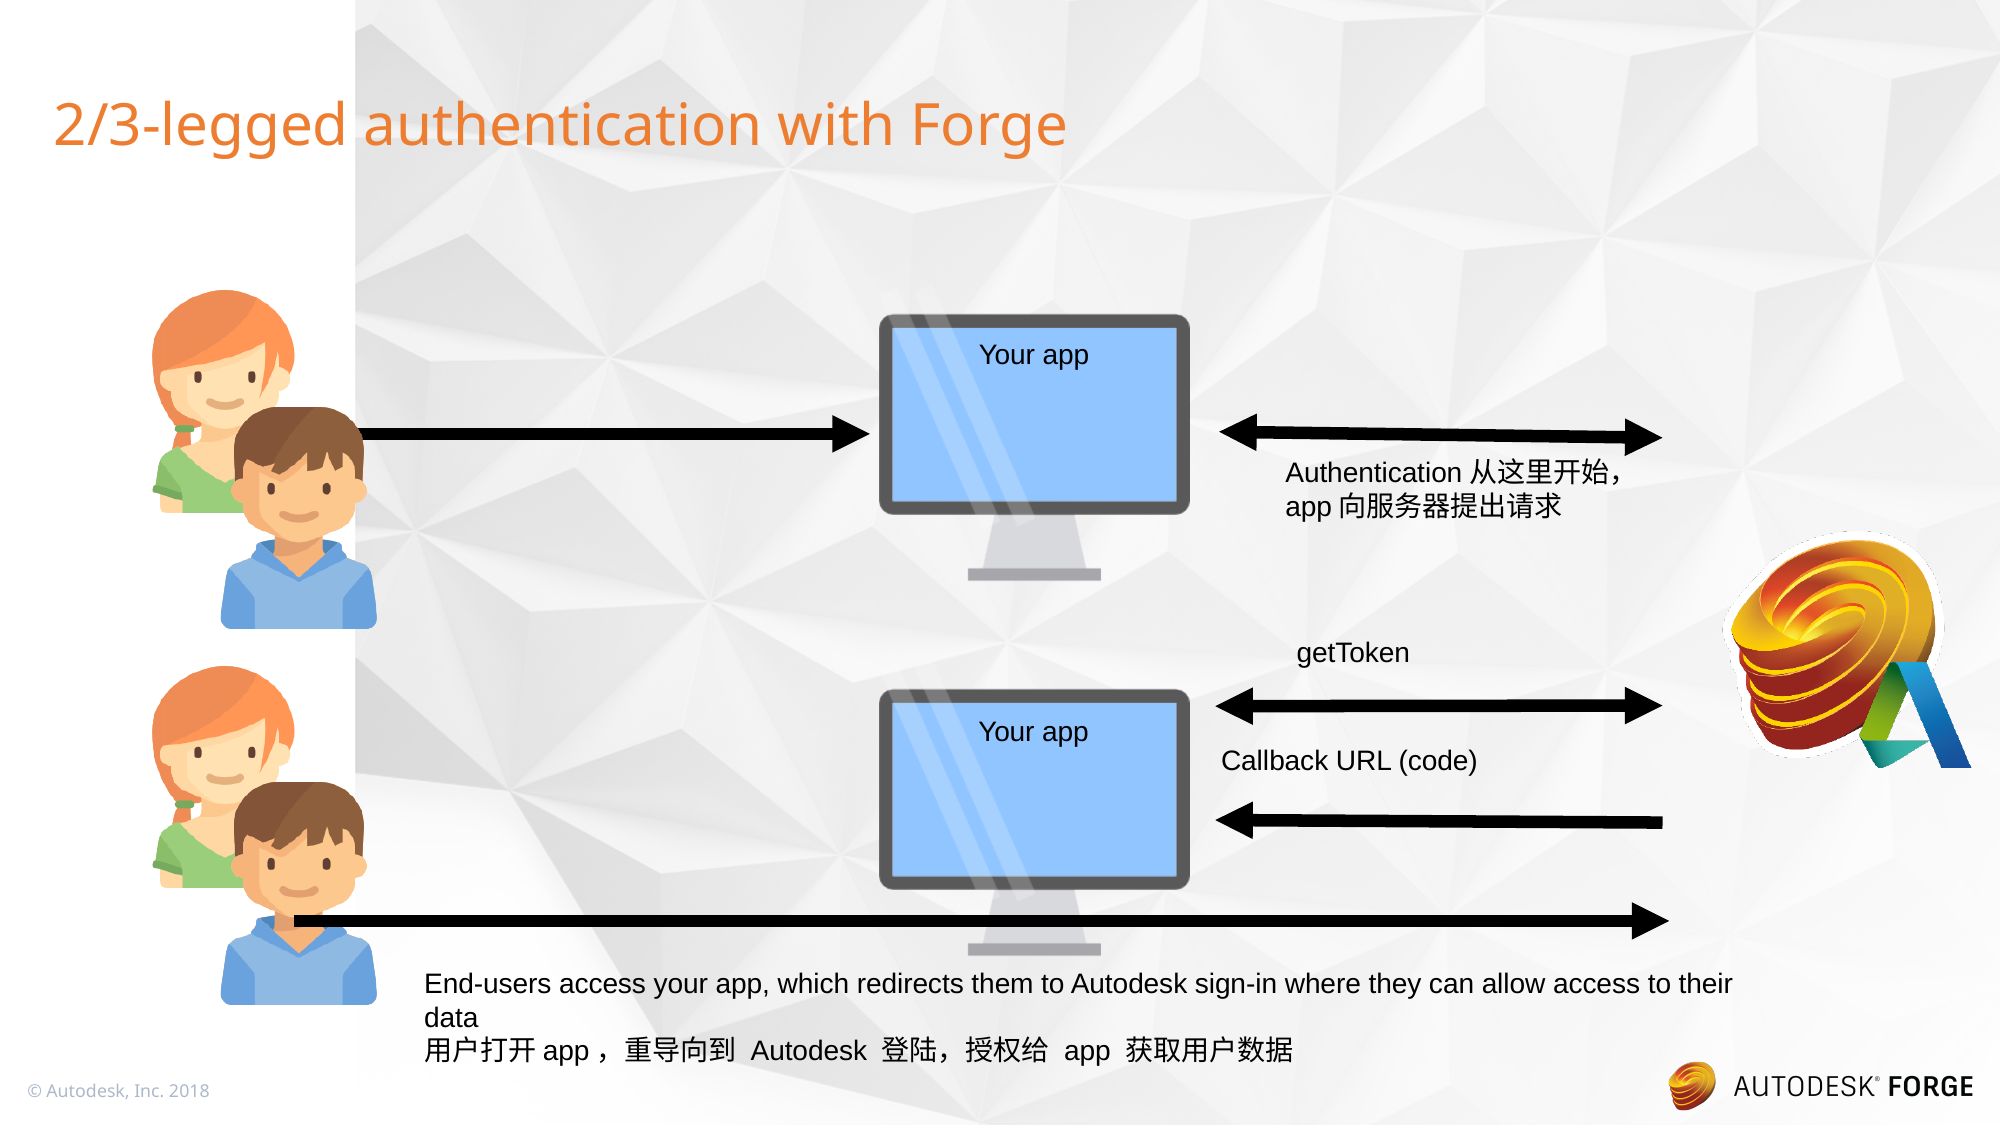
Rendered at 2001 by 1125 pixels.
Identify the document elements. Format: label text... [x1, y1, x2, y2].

picture [113, 290, 410, 629]
picture [879, 652, 1190, 920]
title 2/3-legged authentication with Forge [38, 17, 1764, 236]
text_box getToken [1281, 626, 1617, 675]
picture [1659, 1052, 1982, 1120]
text_box Callback URL (code) [1206, 734, 1702, 783]
picture [879, 921, 1190, 963]
text_box Authentication从这里开始，app向服务器提出请求 [1270, 446, 1670, 529]
picture [1702, 514, 2000, 807]
text_box End-users access your app, which redirects them to Autodesk sign-in where they can allow access to their data 用户打开app，重导向到 Autodesk 登陆，授权给 app 获取用户数据 [409, 957, 1751, 1074]
picture [113, 666, 410, 1005]
picture [879, 277, 1190, 588]
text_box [1219, 431, 1663, 438]
